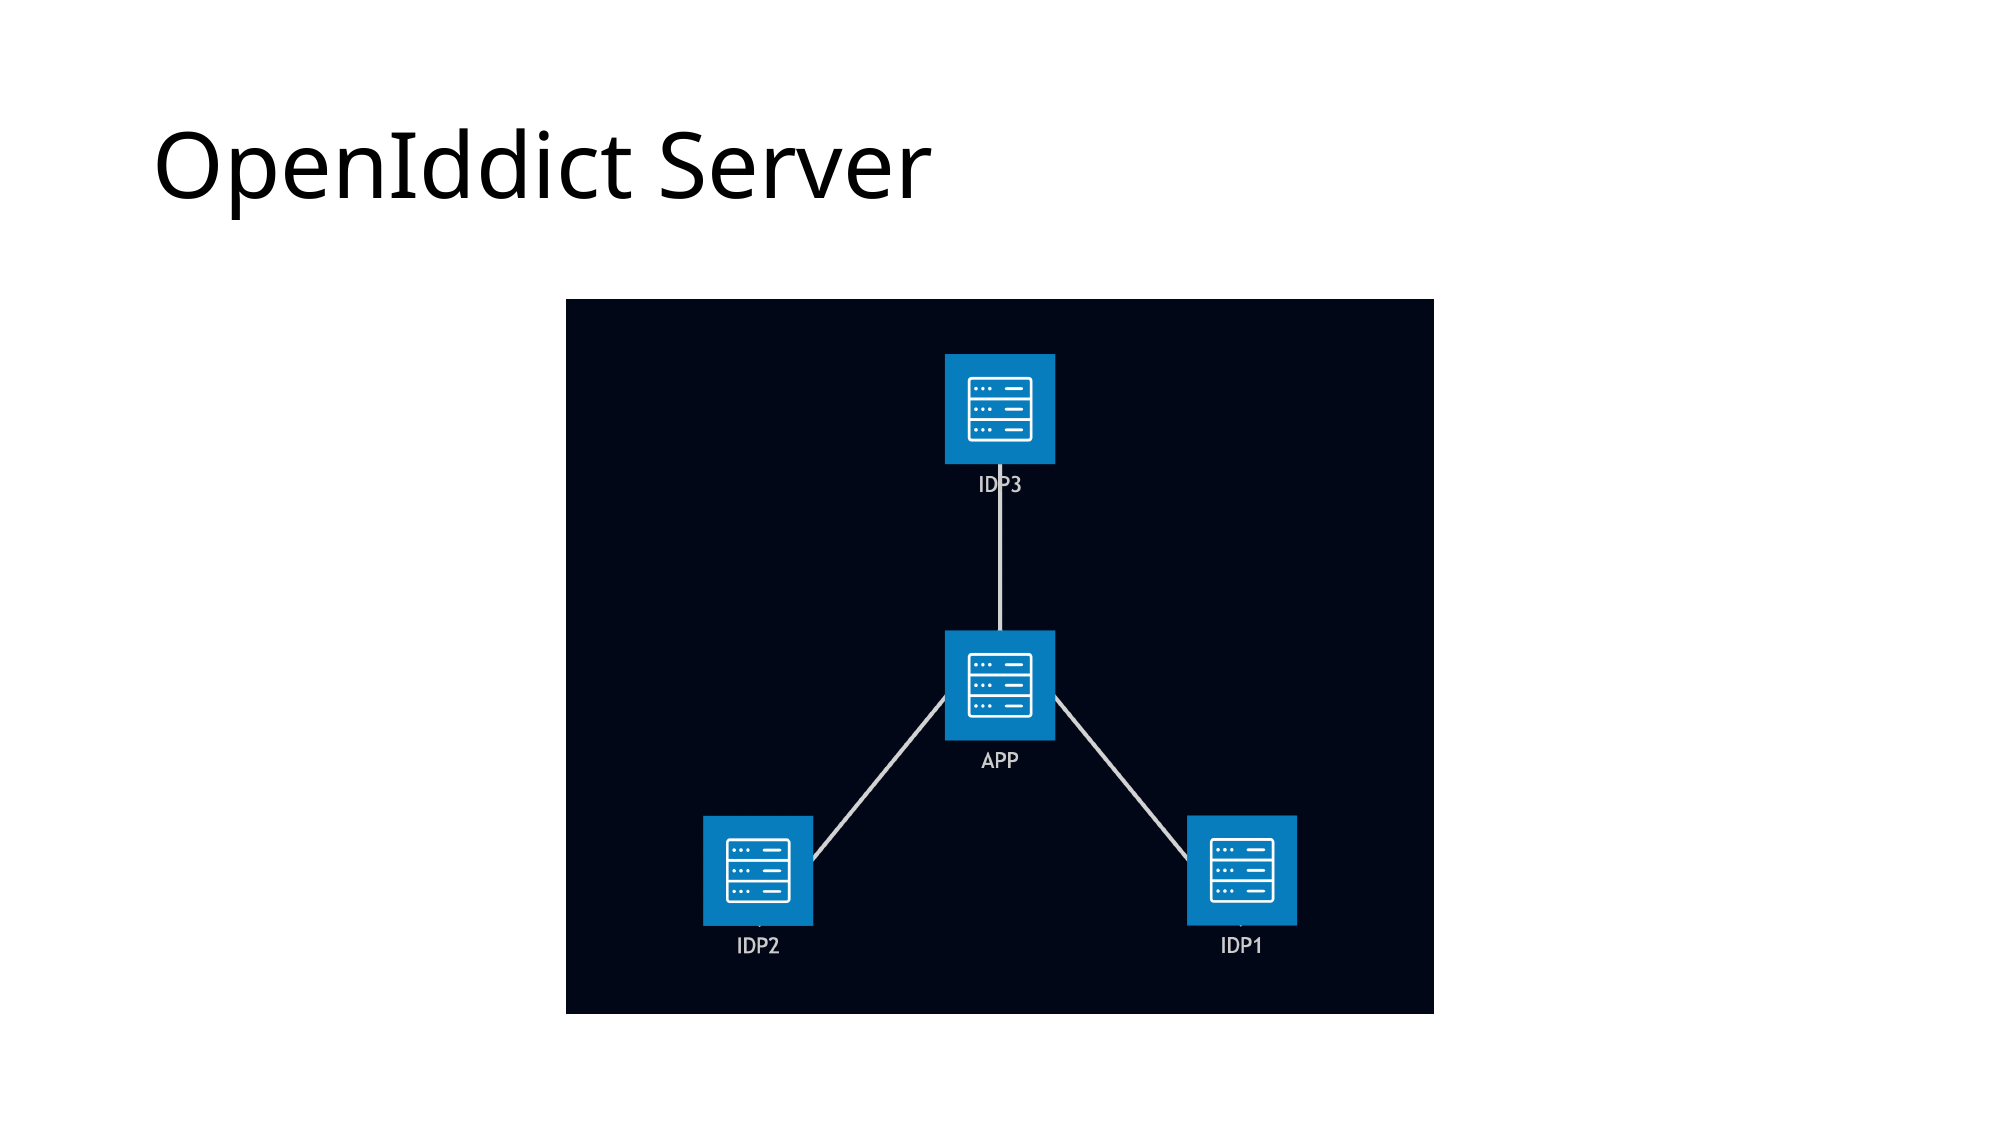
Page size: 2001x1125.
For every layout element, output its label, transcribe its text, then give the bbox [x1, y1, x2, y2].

title OpenIddict Server [137, 59, 1863, 278]
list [566, 298, 1434, 1014]
